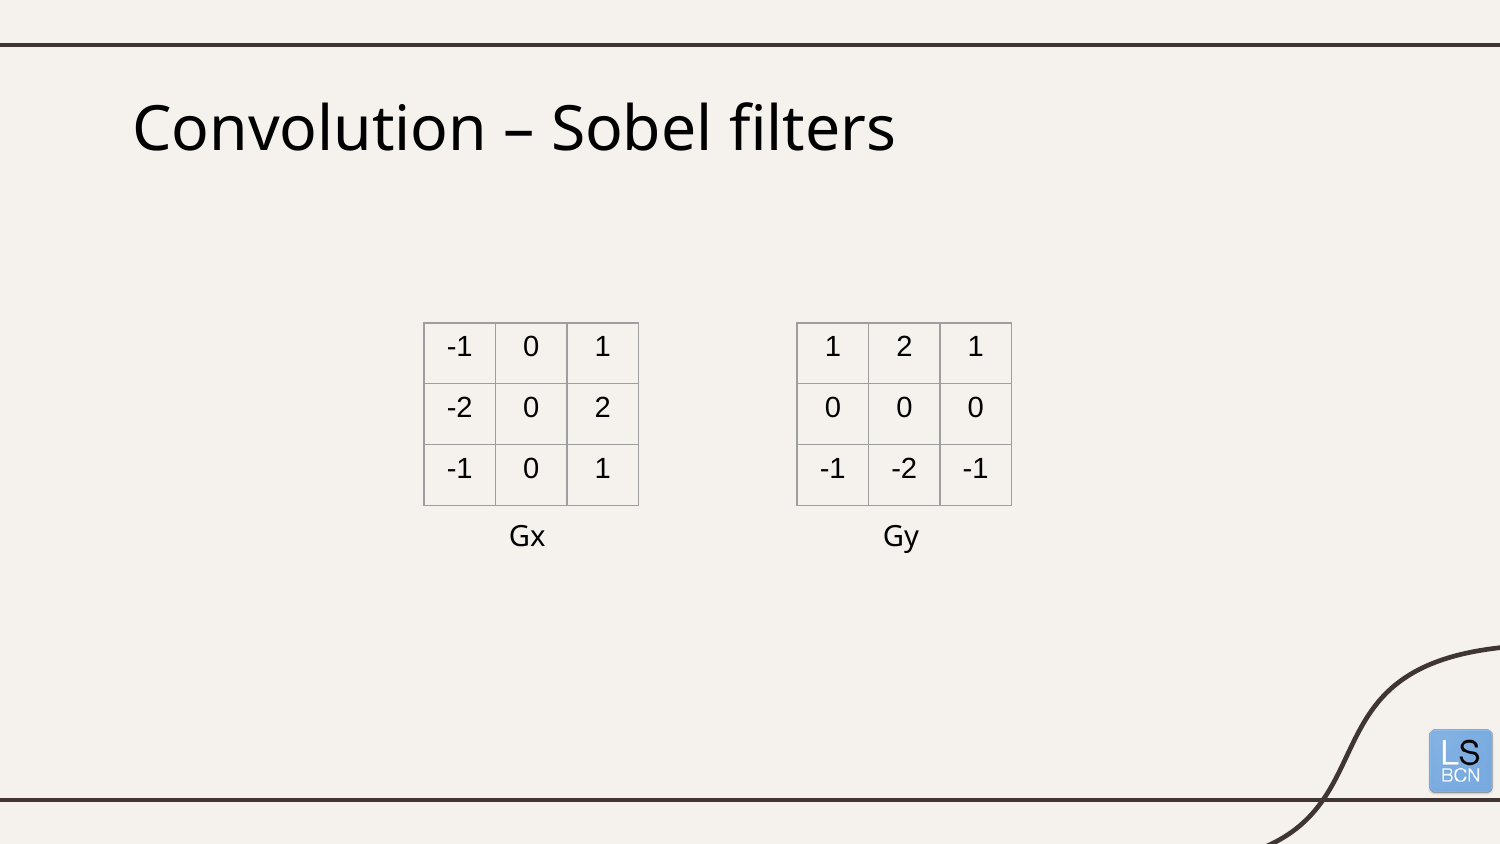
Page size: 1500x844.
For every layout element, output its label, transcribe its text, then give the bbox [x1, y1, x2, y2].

table_cell 0 [798, 384, 868, 444]
table_cell 2 [568, 384, 638, 444]
table_cell -1 [798, 445, 868, 505]
picture [1421, 721, 1500, 801]
table_cell 0 [496, 445, 566, 502]
table_header -1 [425, 324, 495, 383]
table_cell -2 [425, 384, 495, 444]
table_cell -1 [941, 445, 1011, 505]
table_cell 0 [496, 384, 566, 444]
table_header 0 [496, 324, 566, 383]
table_cell 0 [869, 384, 939, 444]
table_cell -2 [869, 445, 939, 502]
table_cell 1 [568, 445, 638, 505]
table_header 1 [568, 324, 638, 383]
text_box Gx [493, 502, 567, 562]
table_cell -1 [425, 445, 495, 505]
table_cell 0 [941, 384, 1011, 444]
table_header 1 [941, 324, 1011, 383]
table_header 2 [869, 324, 939, 383]
title Convolution – Sobel filters [116, 72, 1278, 167]
text_box Gy [867, 502, 941, 562]
table_header 1 [798, 324, 868, 383]
